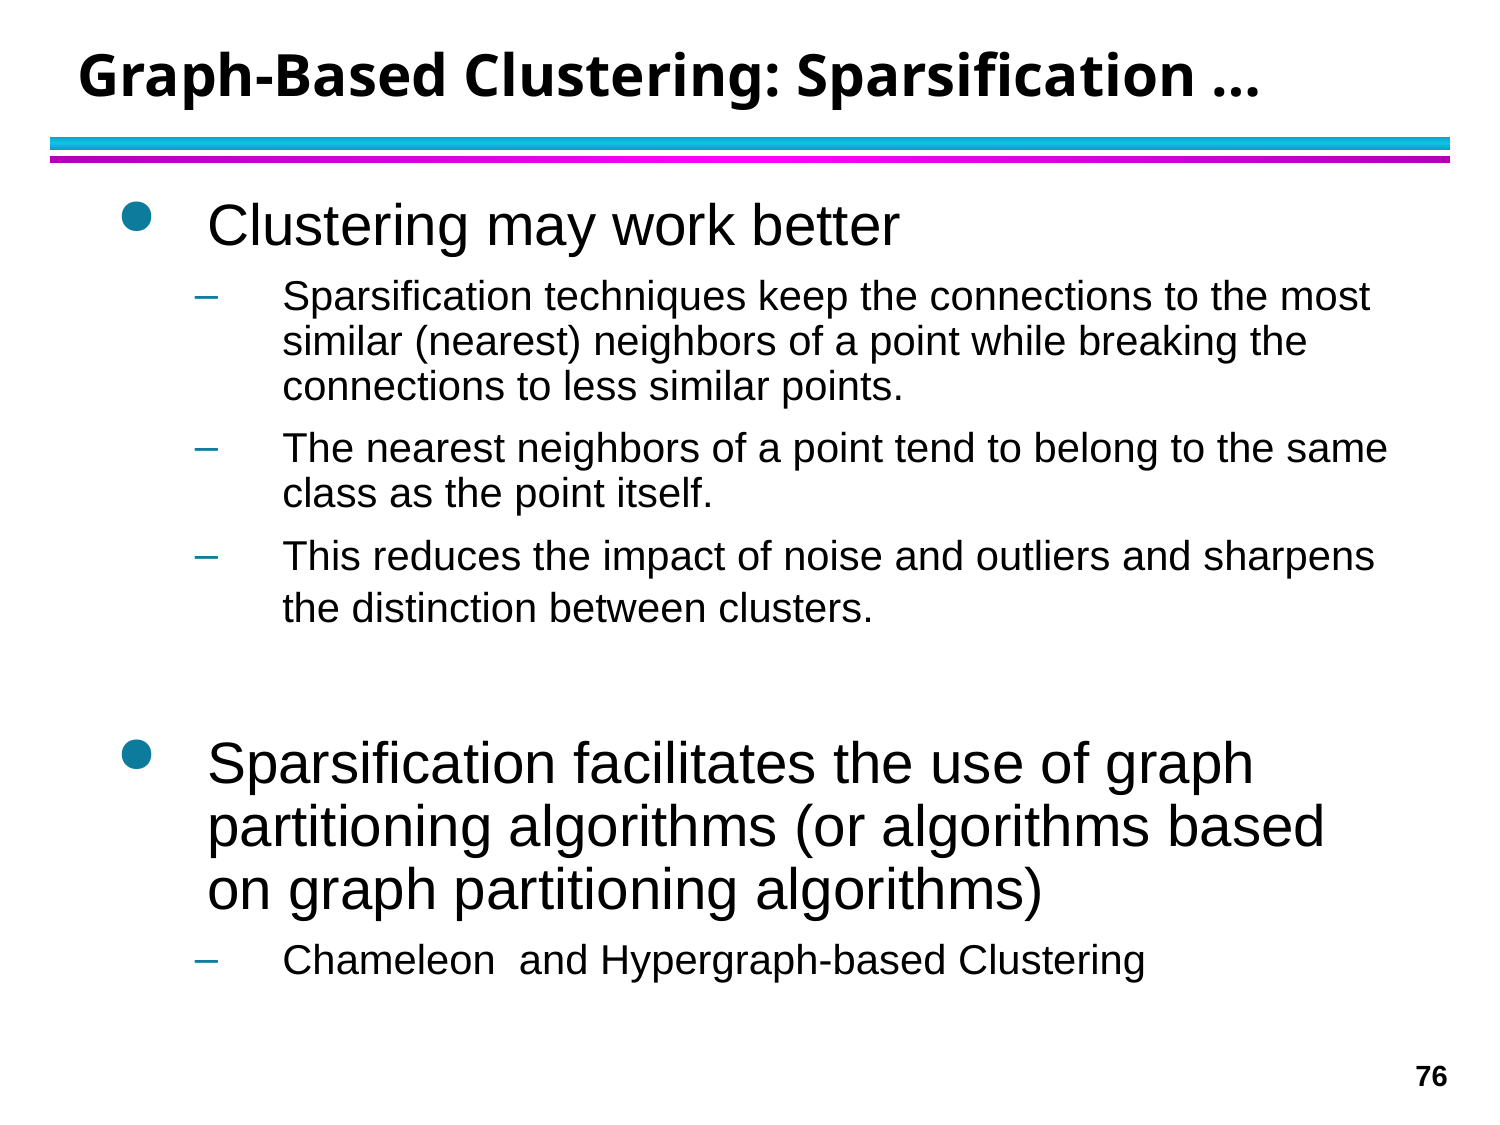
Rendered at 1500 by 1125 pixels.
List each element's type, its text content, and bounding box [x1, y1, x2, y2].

list Clustering may work better Sparsification techniques keep the connections to the most similar (nearest) neighbors of a point while breaking the connections to less similar points. The nearest neighbors of a point tend to belong to the same class as the point itself. This reduces the impact of noise and outliers and sharpens the distinction between clusters. Sparsification facilitates the use of graph partitioning algorithms (or algorithms based on graph partitioning algorithms) Chameleon and Hypergraph-based Clustering [104, 187, 1418, 1038]
title Graph-Based Clustering: Sparsification … [62, 24, 1421, 116]
